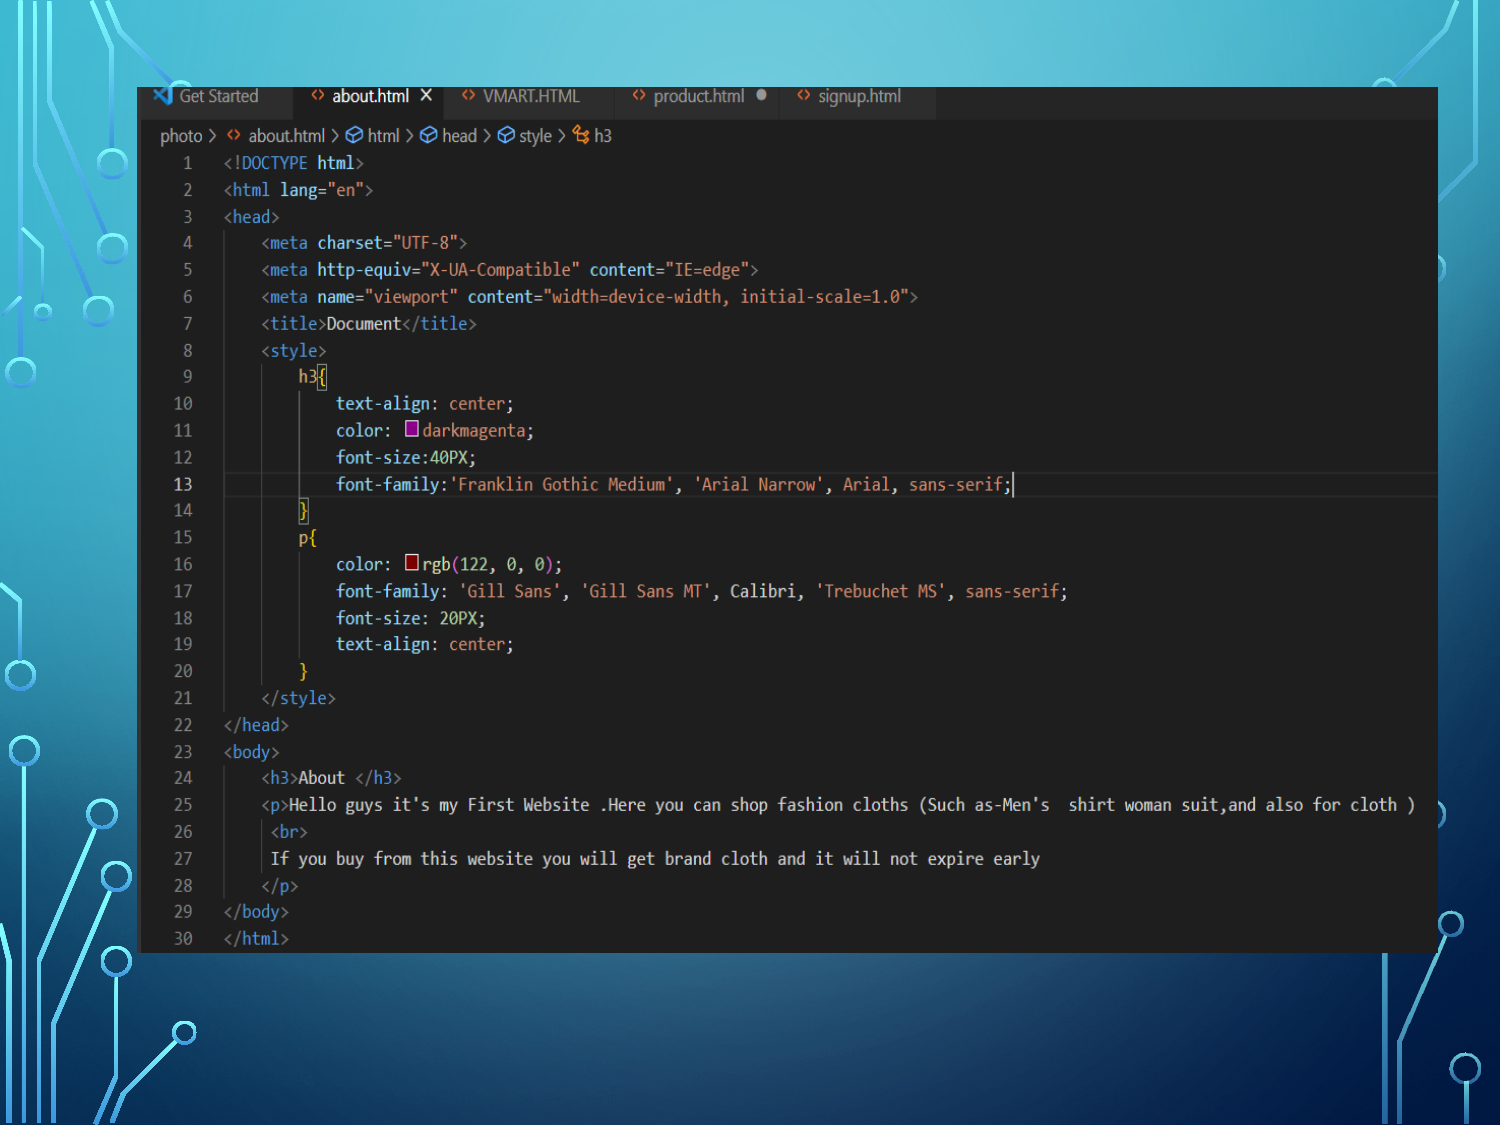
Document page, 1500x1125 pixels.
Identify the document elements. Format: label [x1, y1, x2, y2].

picture [137, 87, 1438, 953]
